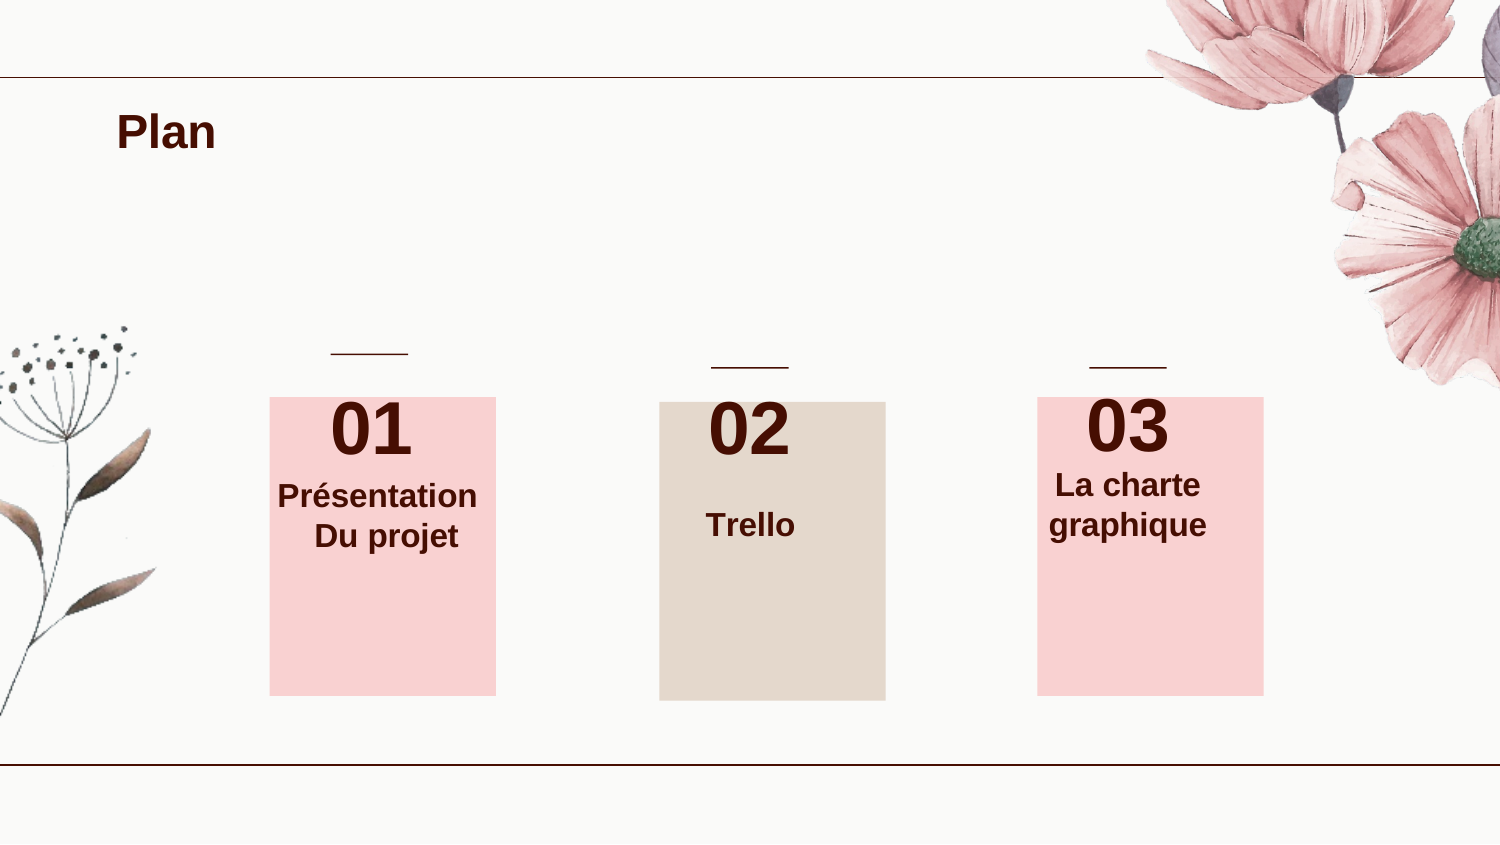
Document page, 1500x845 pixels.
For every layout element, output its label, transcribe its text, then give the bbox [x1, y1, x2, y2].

text_box 01 Présentation Du projet [275, 369, 481, 555]
text_box [269, 397, 496, 696]
text_box 03 La charte graphique [1045, 377, 1211, 543]
picture [1145, 0, 1500, 398]
text_box [1037, 397, 1264, 696]
picture [0, 295, 207, 814]
text_box [659, 401, 886, 701]
text_box 02 Trello [703, 377, 797, 543]
title Plan [114, 98, 220, 242]
